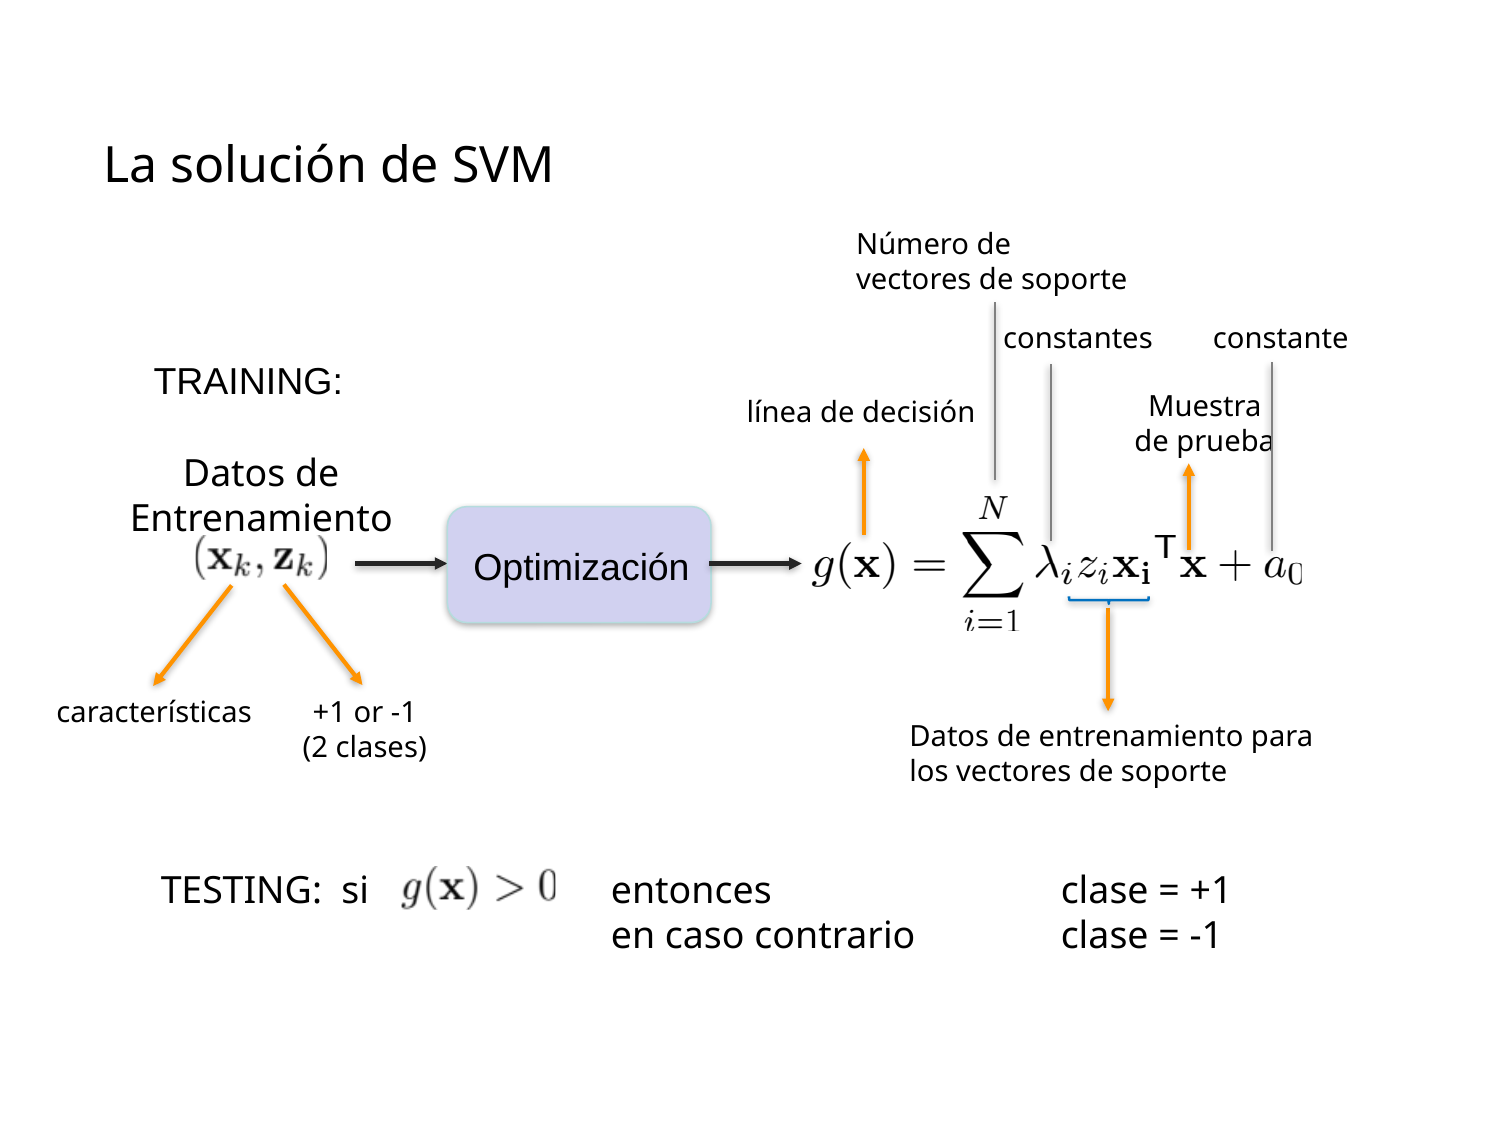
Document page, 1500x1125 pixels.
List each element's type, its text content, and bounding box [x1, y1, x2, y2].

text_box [142, 858, 1251, 966]
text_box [1200, 311, 1361, 551]
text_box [992, 312, 1164, 541]
picture [811, 496, 1302, 631]
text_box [845, 217, 1138, 481]
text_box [903, 596, 1320, 831]
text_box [42, 585, 267, 737]
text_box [99, 349, 424, 580]
text_box La solución de SVM [88, 125, 570, 261]
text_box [734, 385, 987, 535]
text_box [354, 506, 802, 623]
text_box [283, 587, 443, 772]
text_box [1122, 379, 1195, 551]
